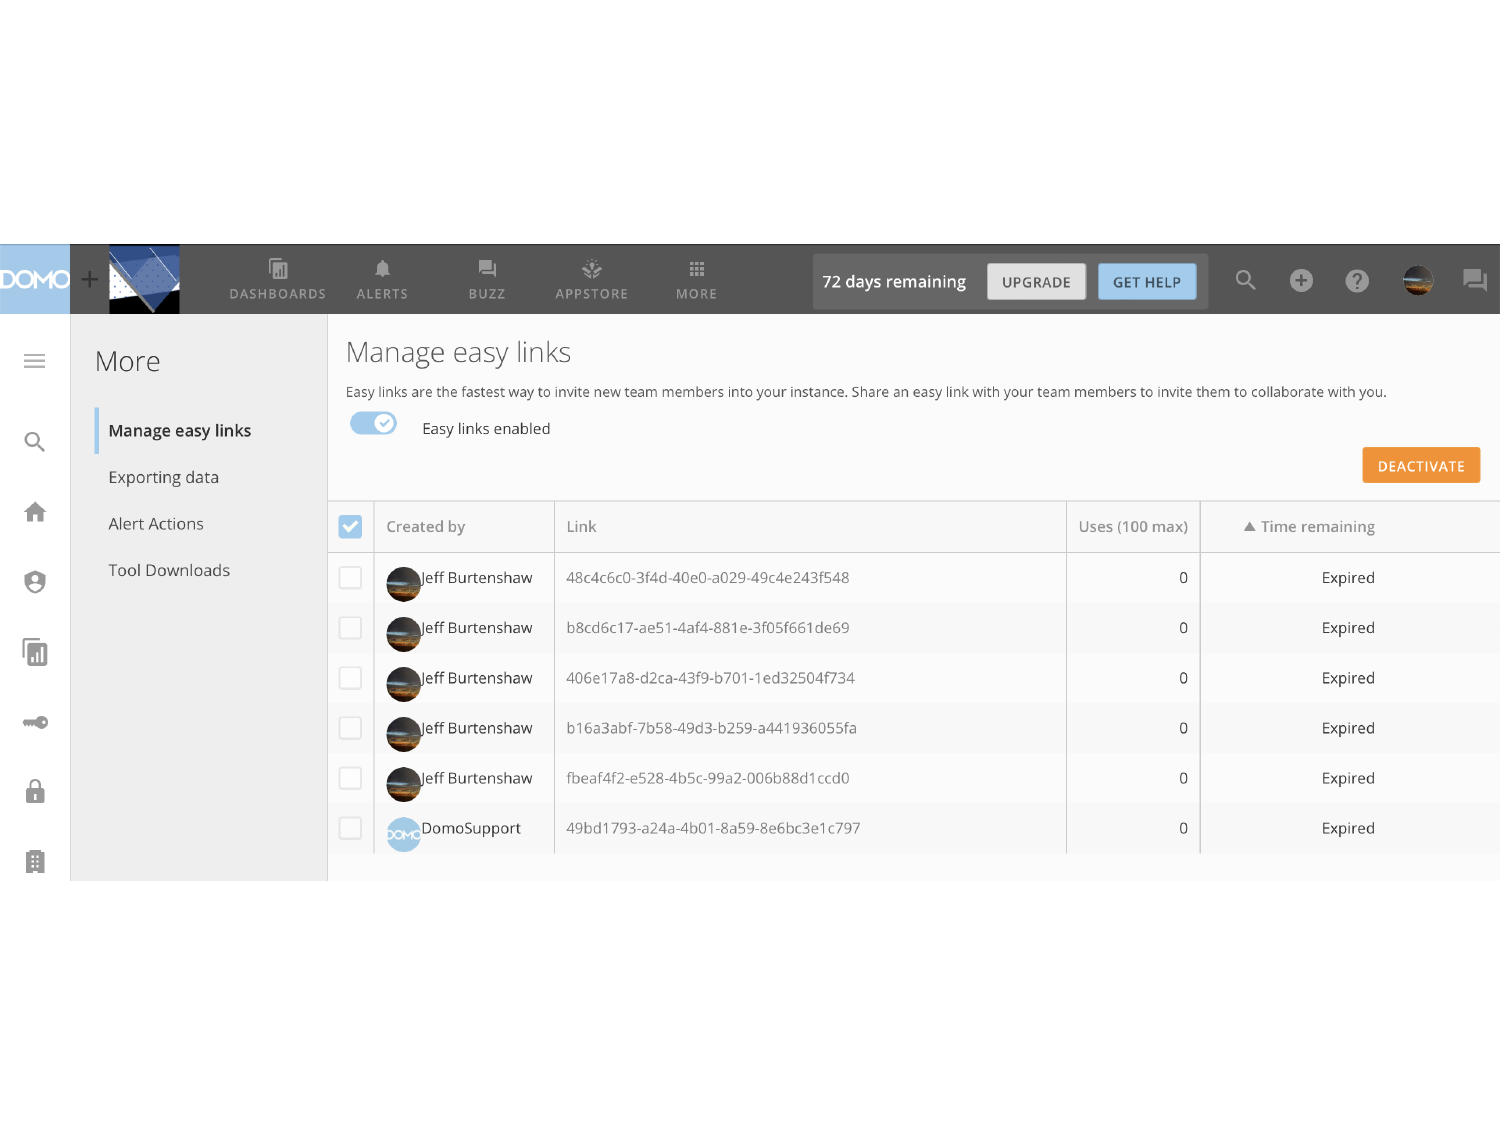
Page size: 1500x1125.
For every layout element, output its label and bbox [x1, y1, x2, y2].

picture [0, 244, 1500, 881]
